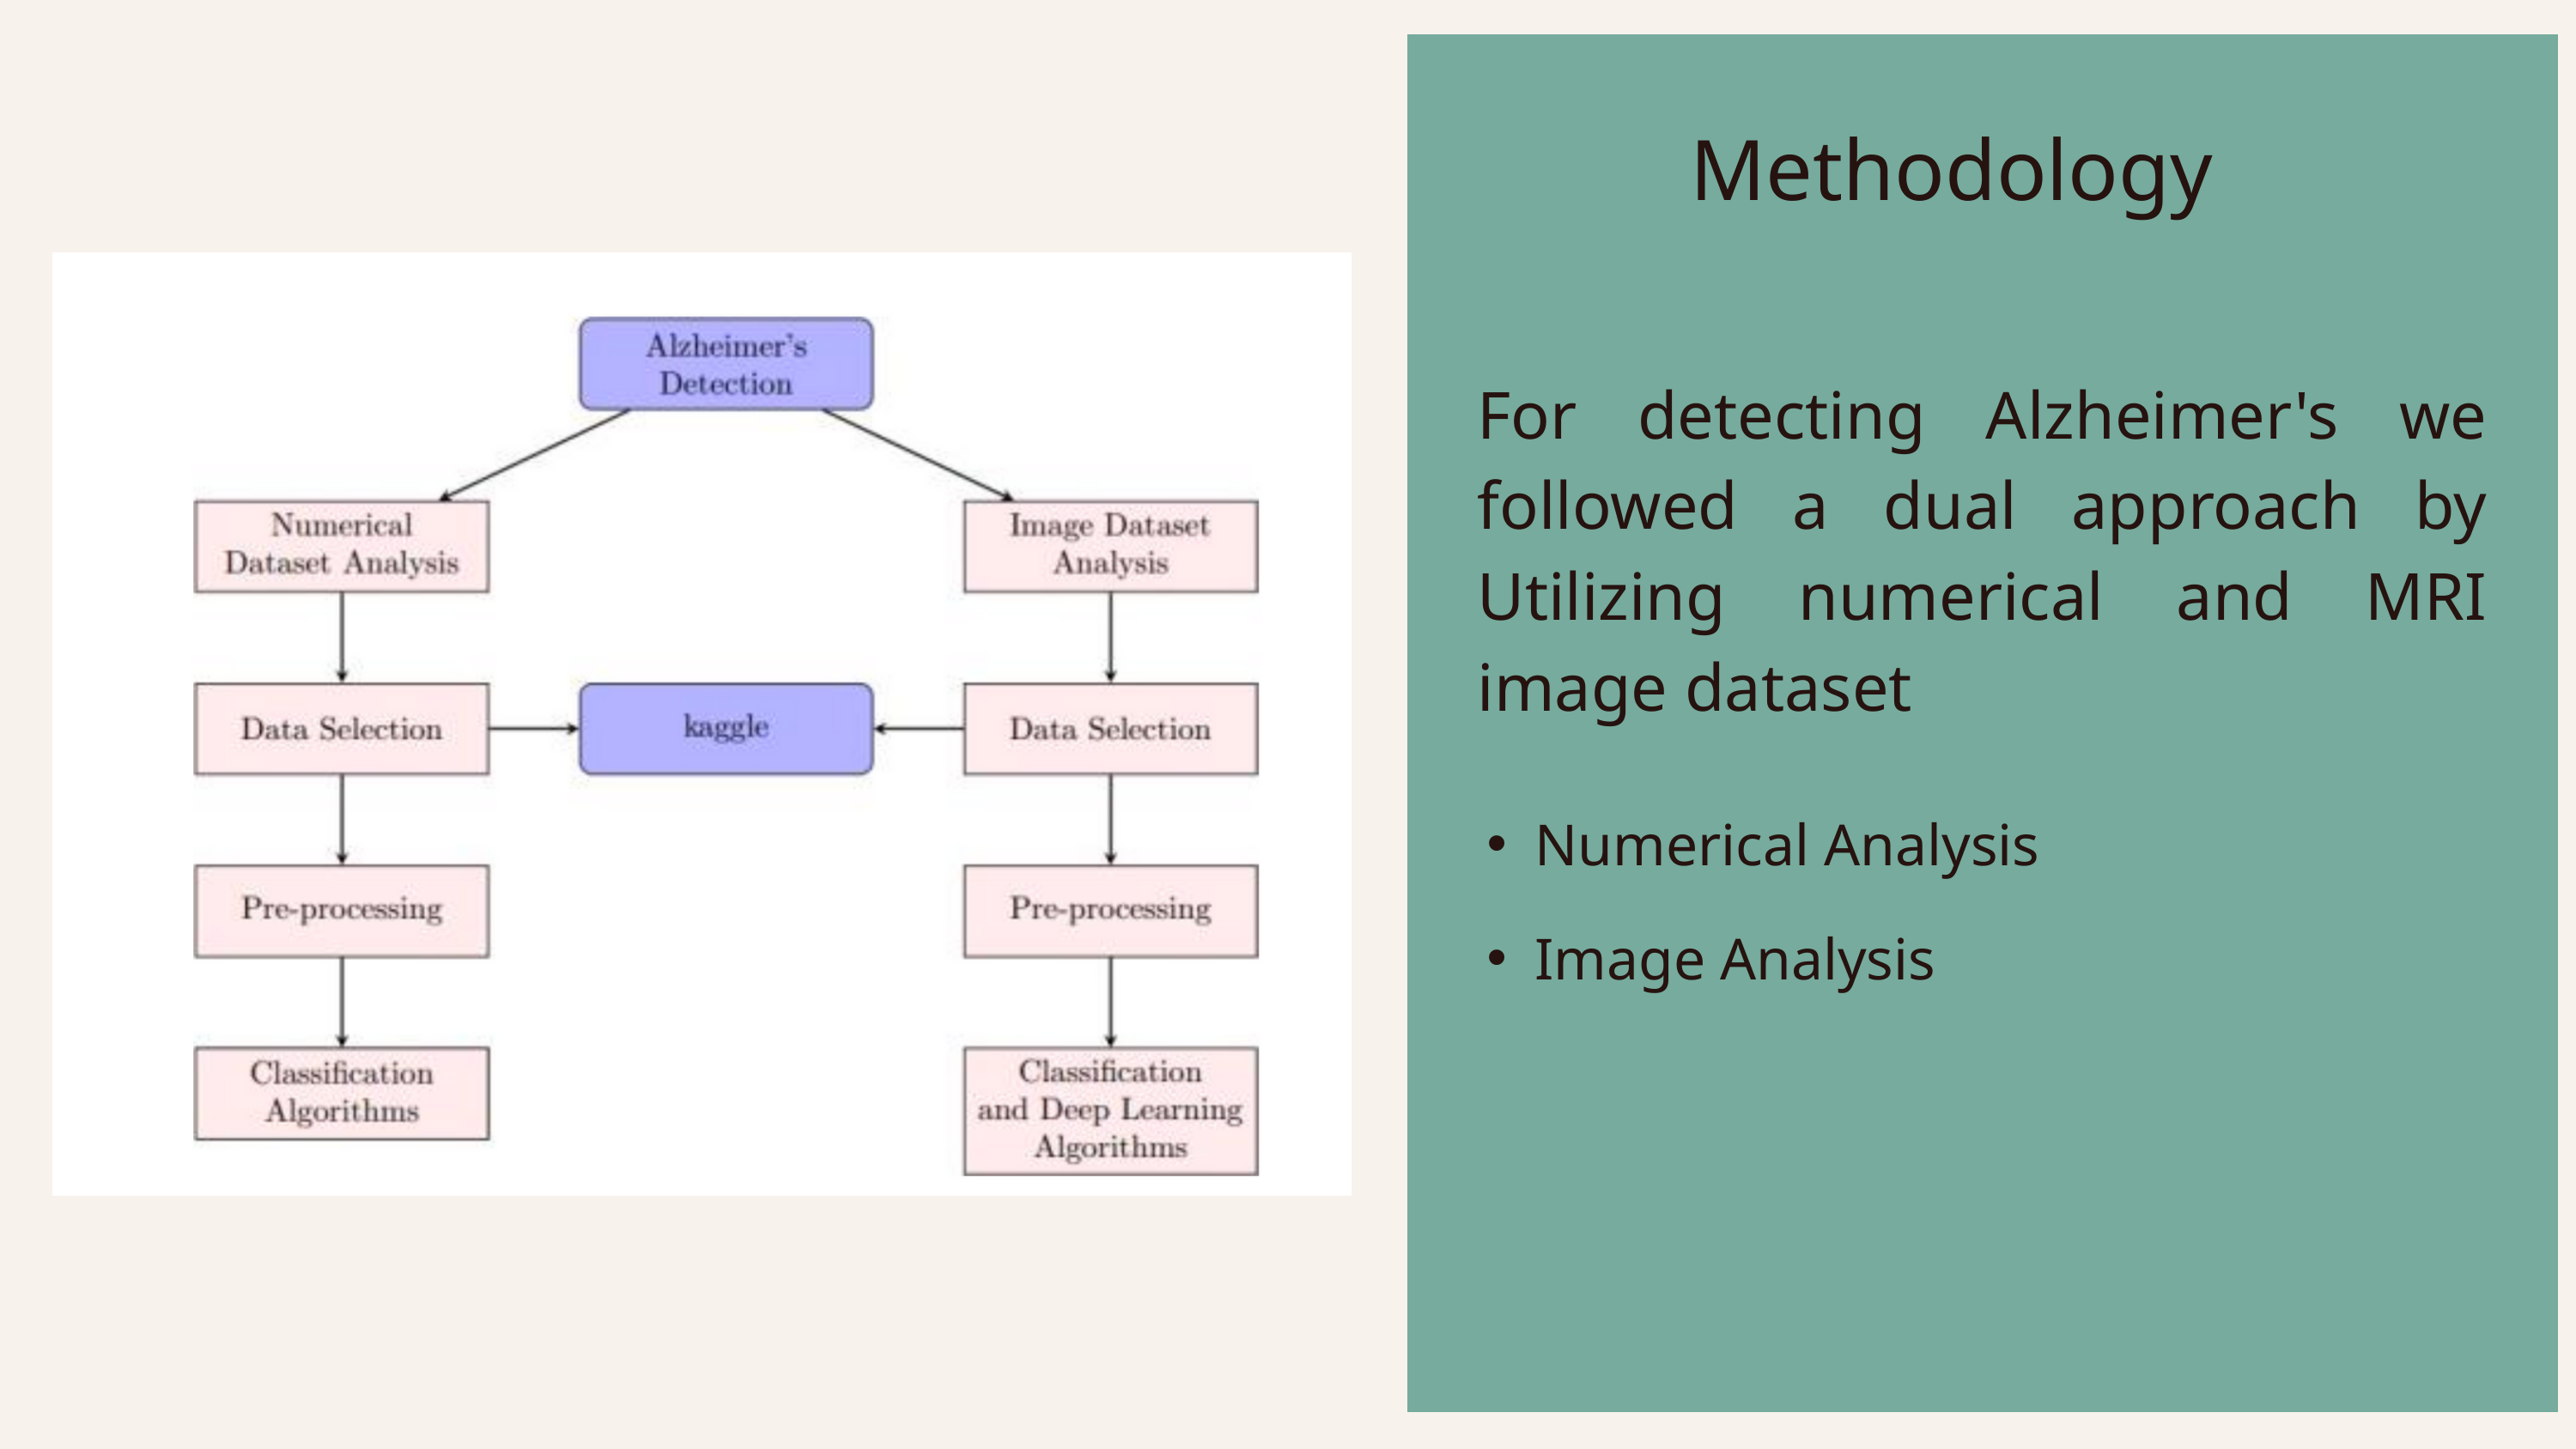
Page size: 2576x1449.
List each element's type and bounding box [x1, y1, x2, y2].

text_box [1406, 33, 2559, 1413]
text_box [52, 252, 1352, 1196]
